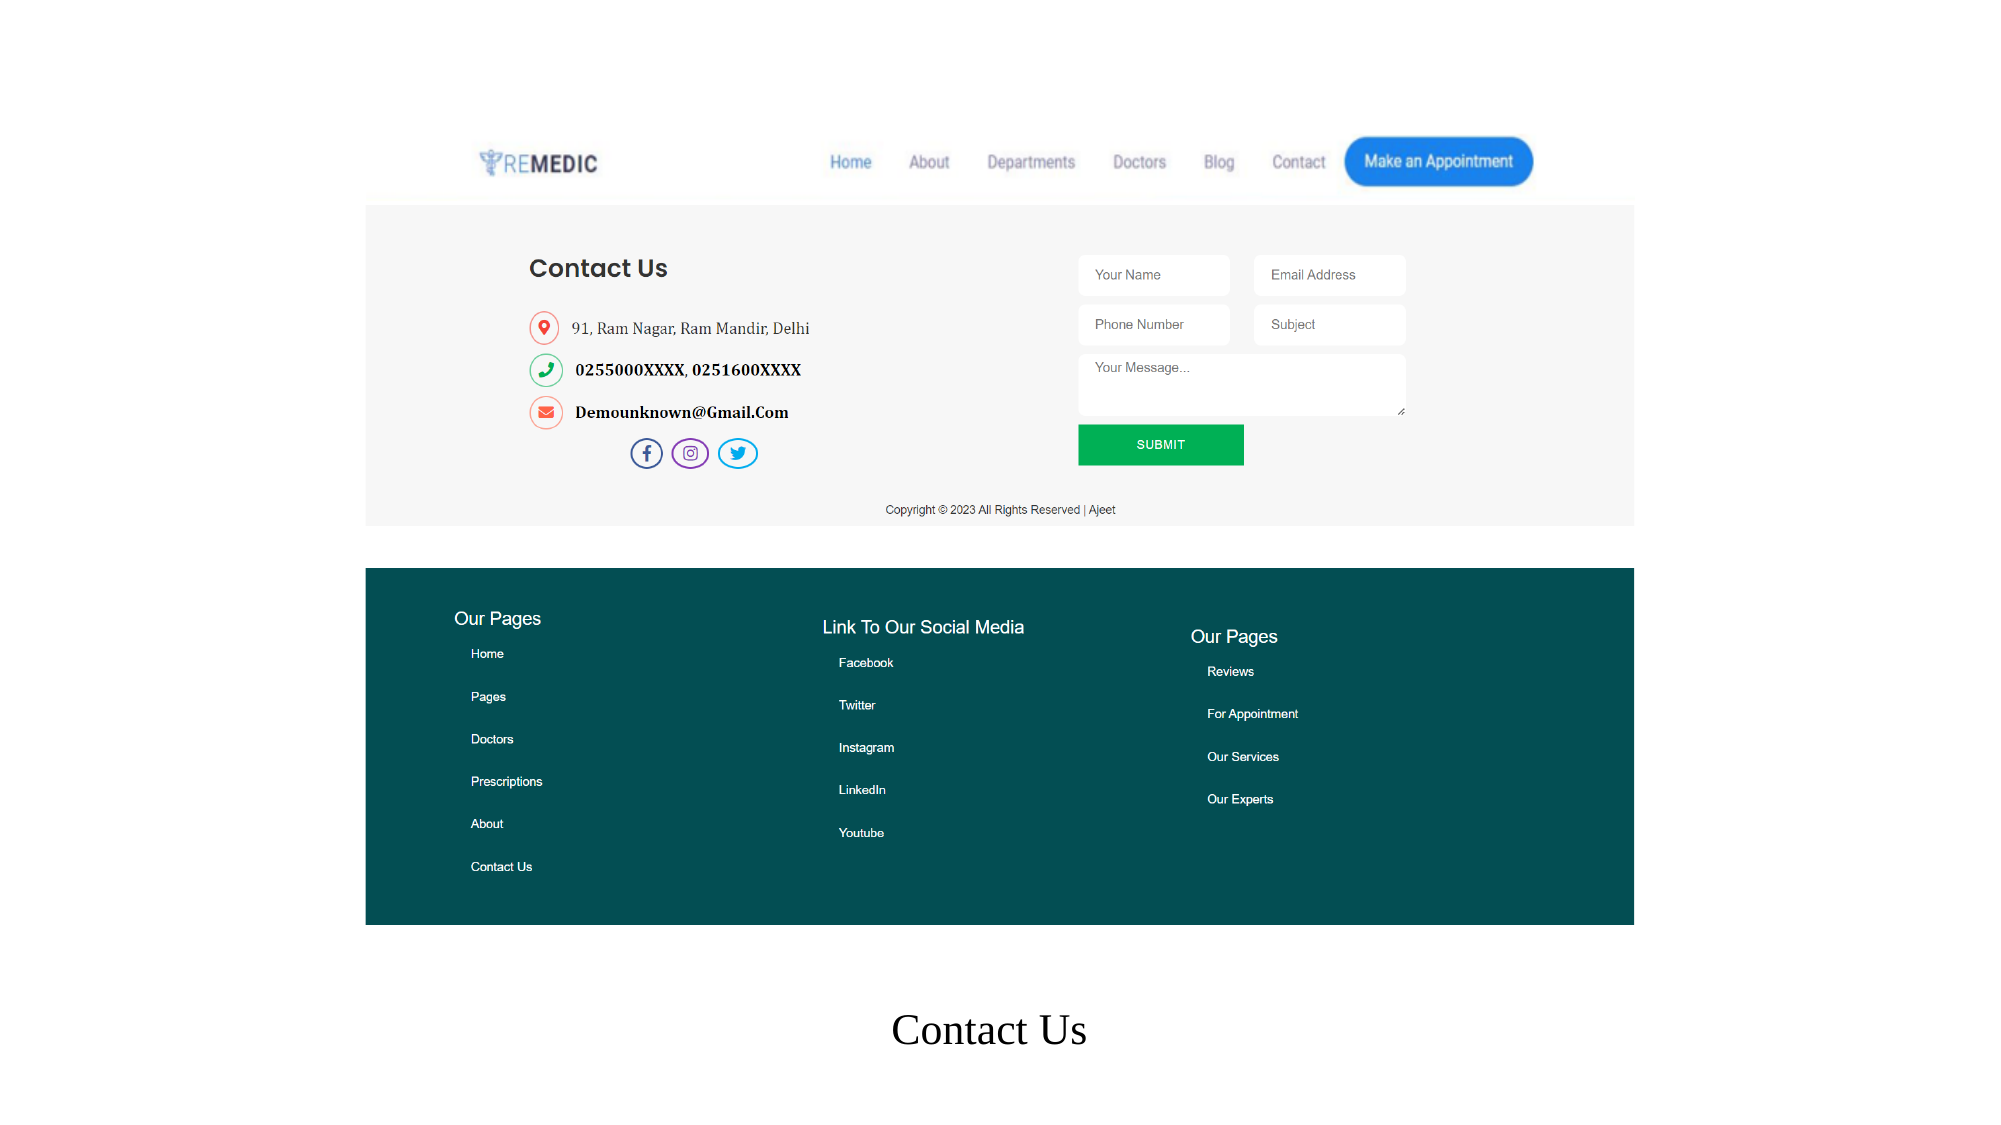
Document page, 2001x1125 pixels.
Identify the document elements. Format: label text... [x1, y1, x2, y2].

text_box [365, 131, 1635, 925]
text_box Contact Us [876, 993, 1113, 1061]
